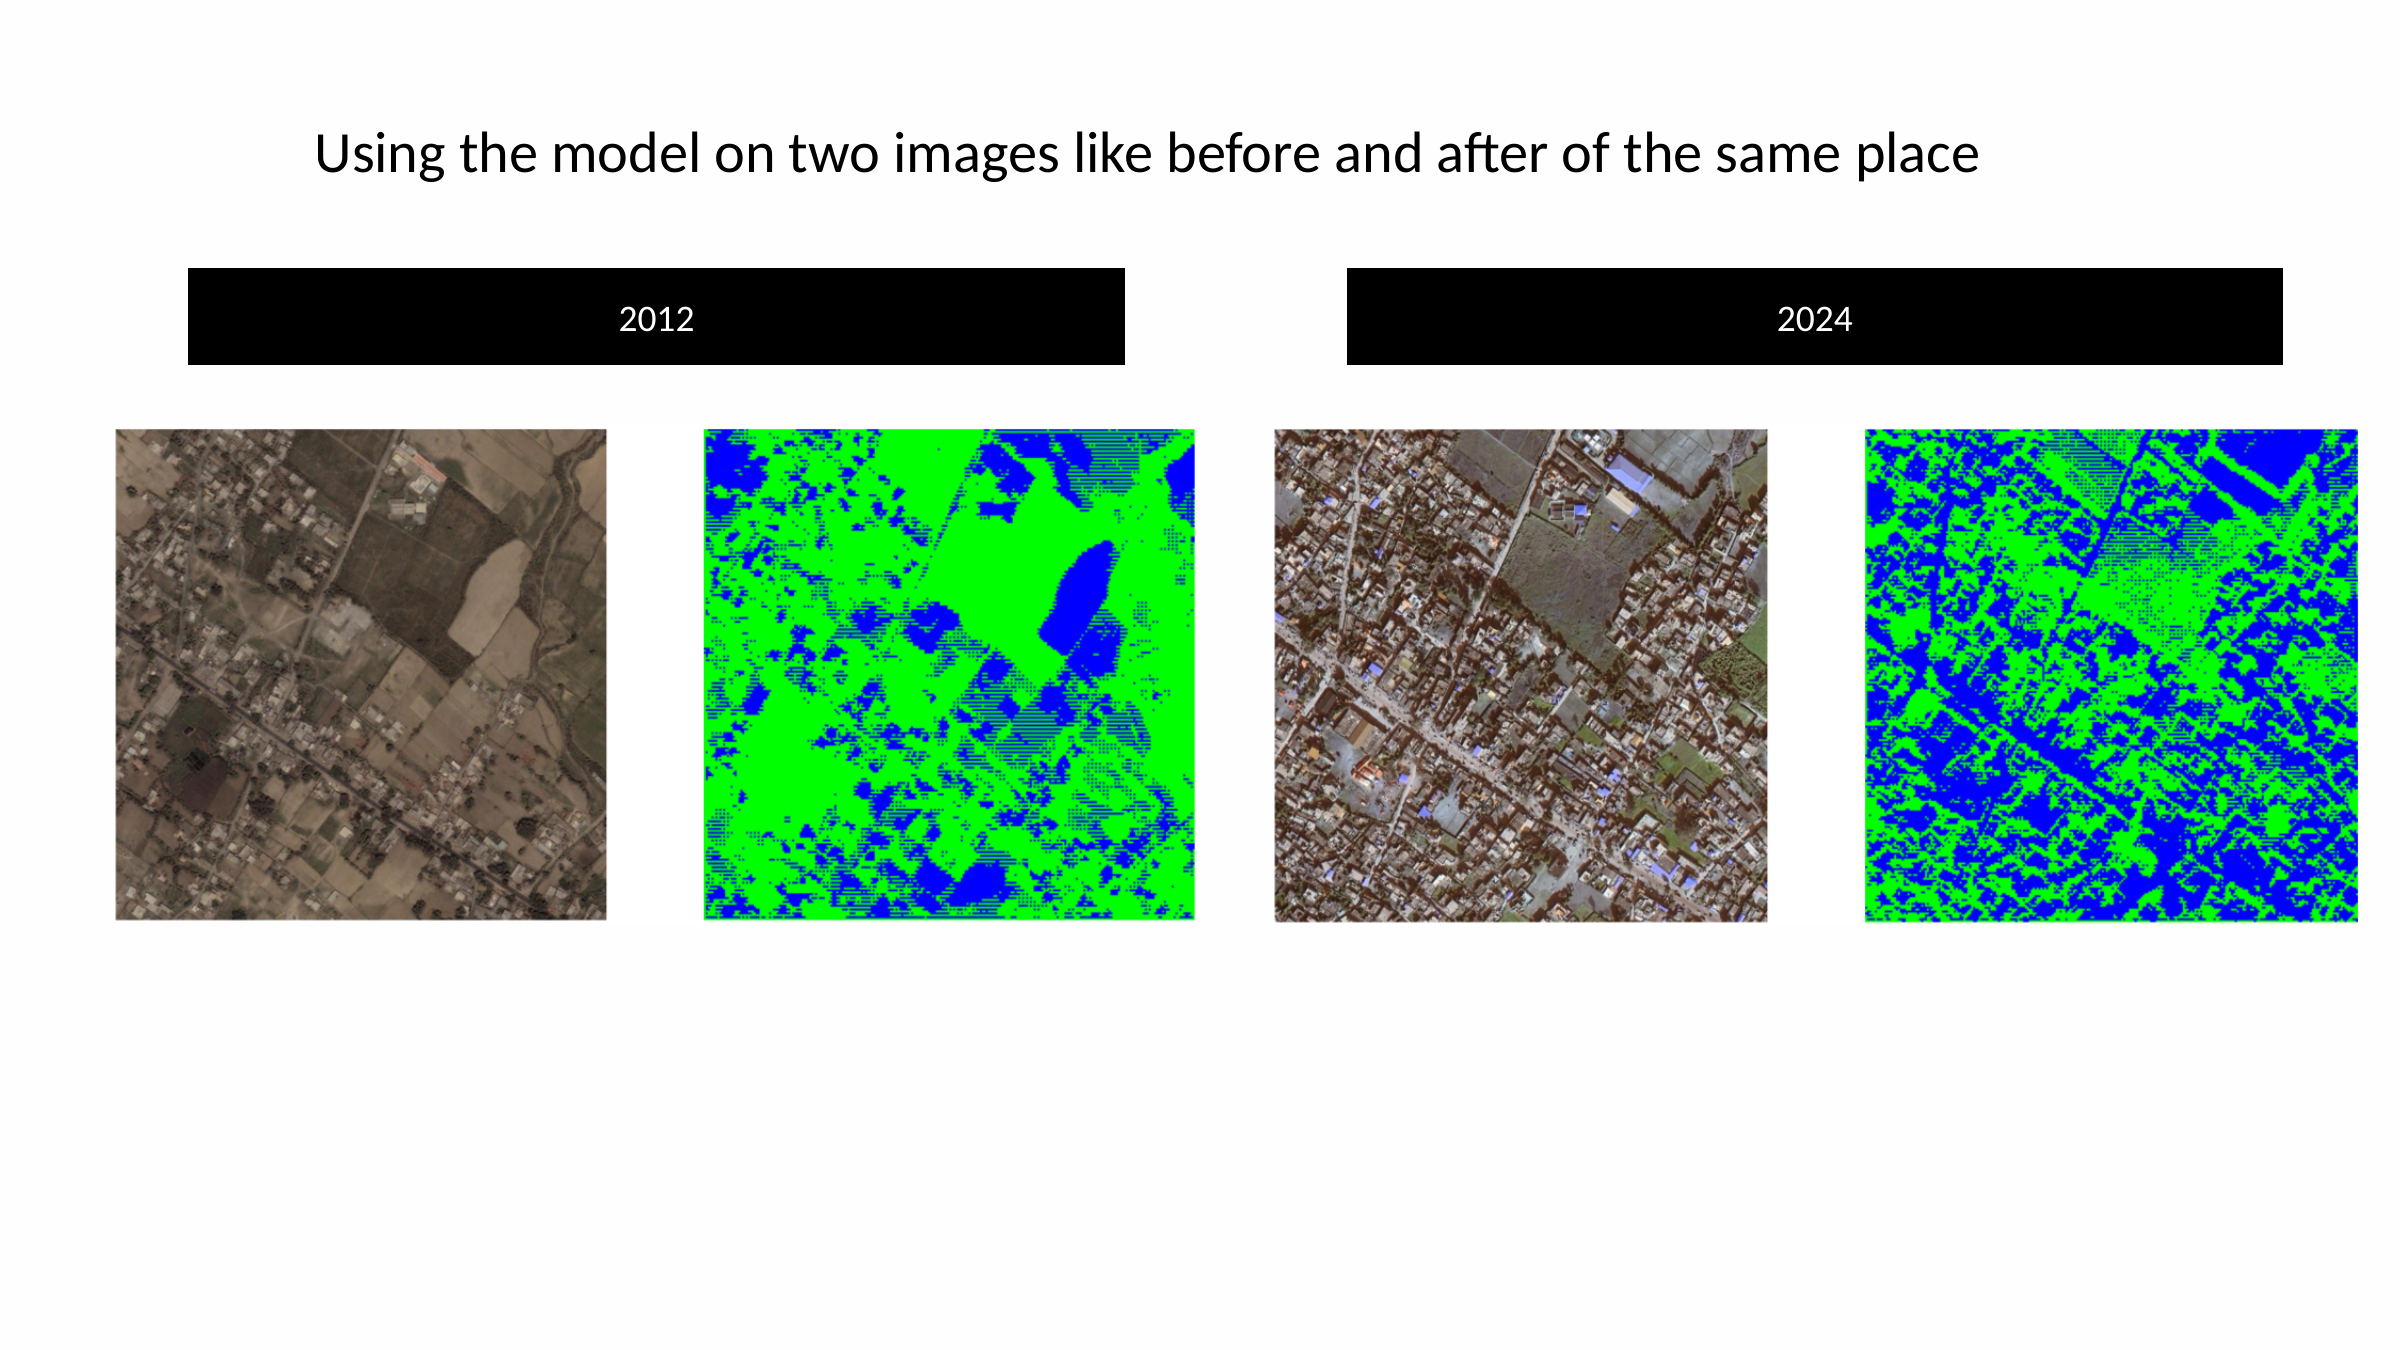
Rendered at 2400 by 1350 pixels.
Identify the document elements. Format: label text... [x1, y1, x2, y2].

picture [1271, 423, 2359, 926]
text_box 2024 [1347, 268, 2283, 365]
picture [112, 425, 1200, 925]
text_box 2012 [188, 268, 1125, 365]
text_box Using the model on two images like before and after of the same place [299, 107, 2029, 192]
